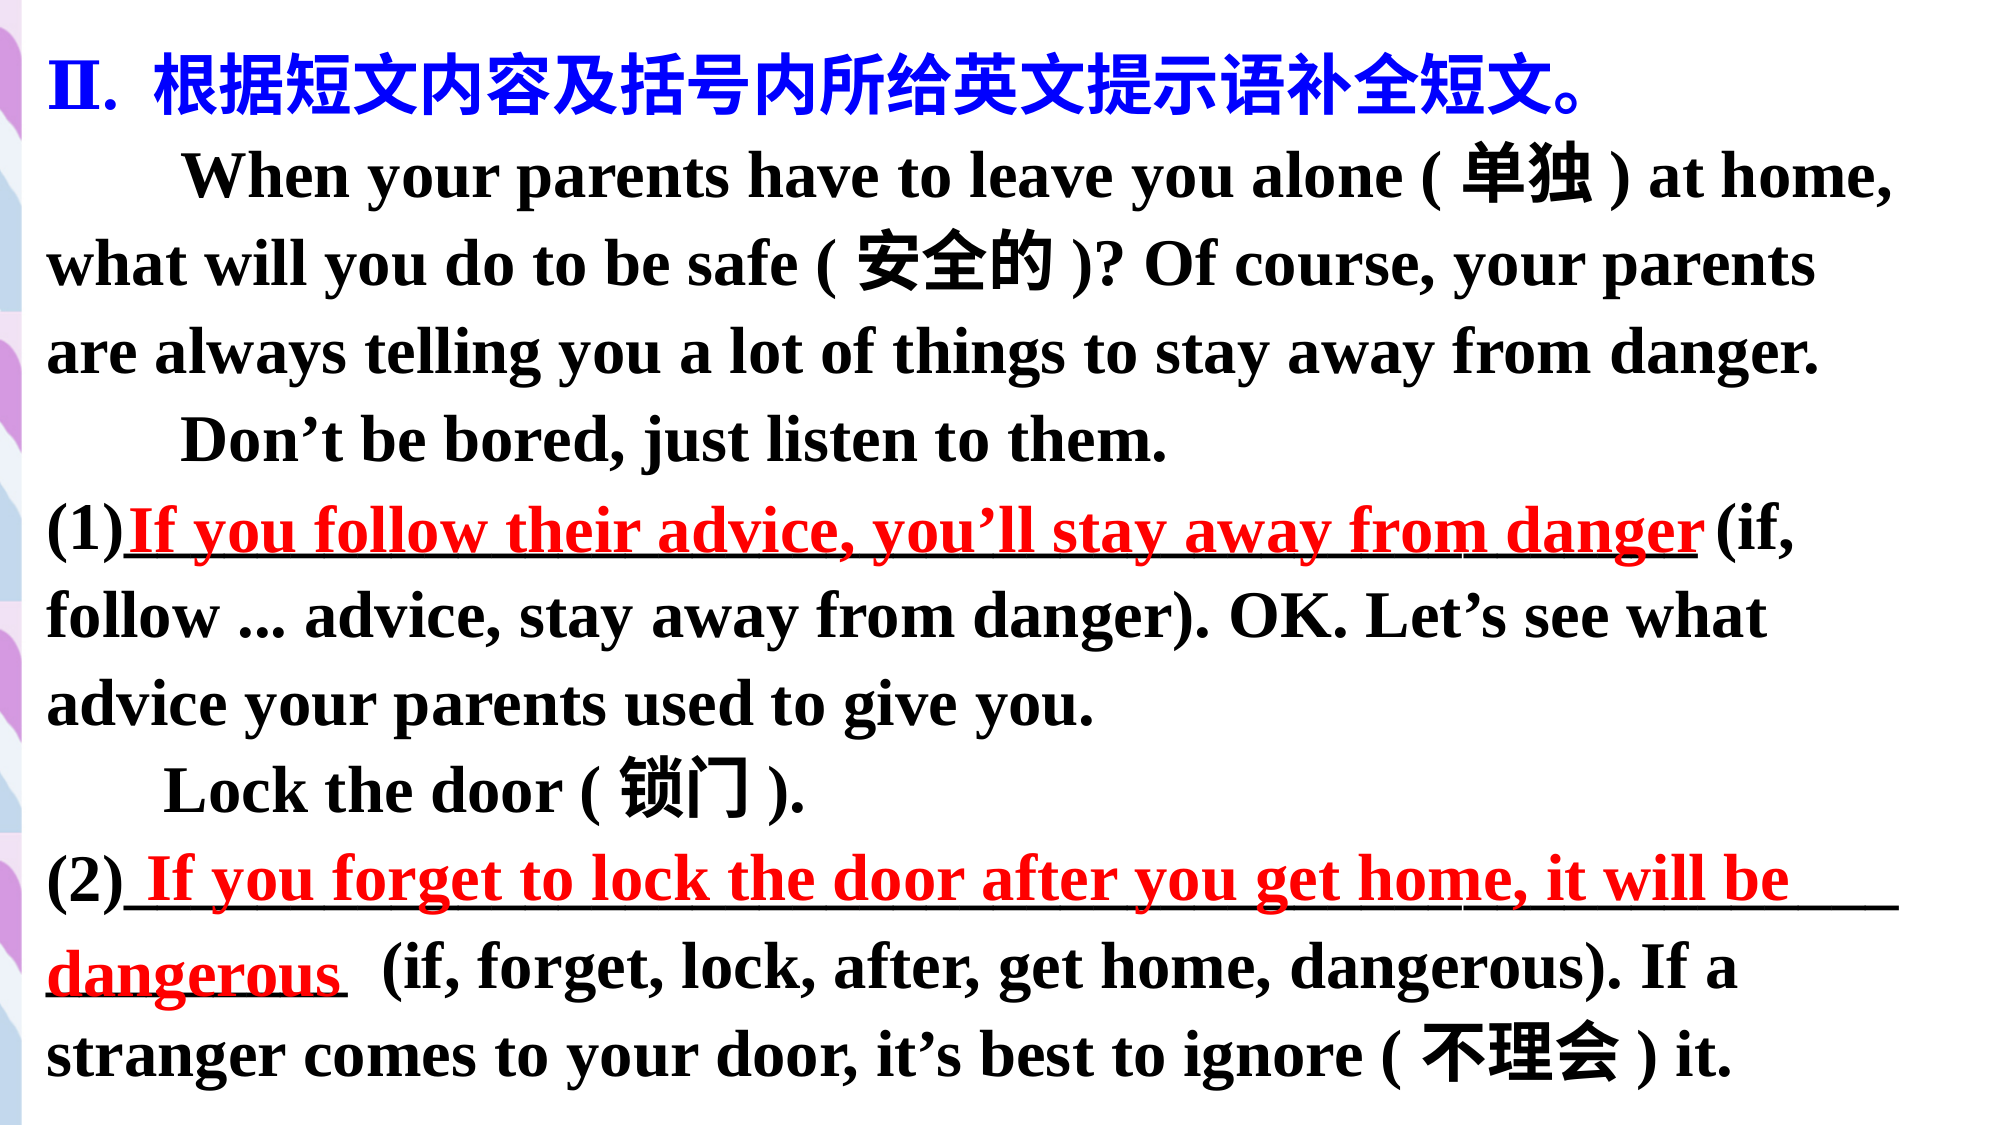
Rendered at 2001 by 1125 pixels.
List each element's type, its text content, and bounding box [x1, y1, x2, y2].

text_box If you forget to lock the door after you get home, it will be dangerous [31, 810, 1816, 1017]
text_box Ⅱ. 根据短文内容及括号内所给英文提示语补全短文。 When your parents have to leave you alone (单独) at home, what will you do to be safe (安全的)? Of course, your parents are always telling you a lot of things to stay away from danger. Don’t be bored, just listen to them. (1)_______________________________________________ (if, follow ... advice, stay away from danger). OK. Let’s see what advice your parents used to give you. Lock the door (锁门). (2)______________________________________________________________ (if, forget, lock, after, get home, dangerous). If a stranger comes to your door, it’s best to ignore (不理会) it. [31, 27, 1934, 1098]
picture [0, 0, 2001, 1125]
text_box If you follow their advice, you’ll stay away from danger [114, 462, 1756, 573]
